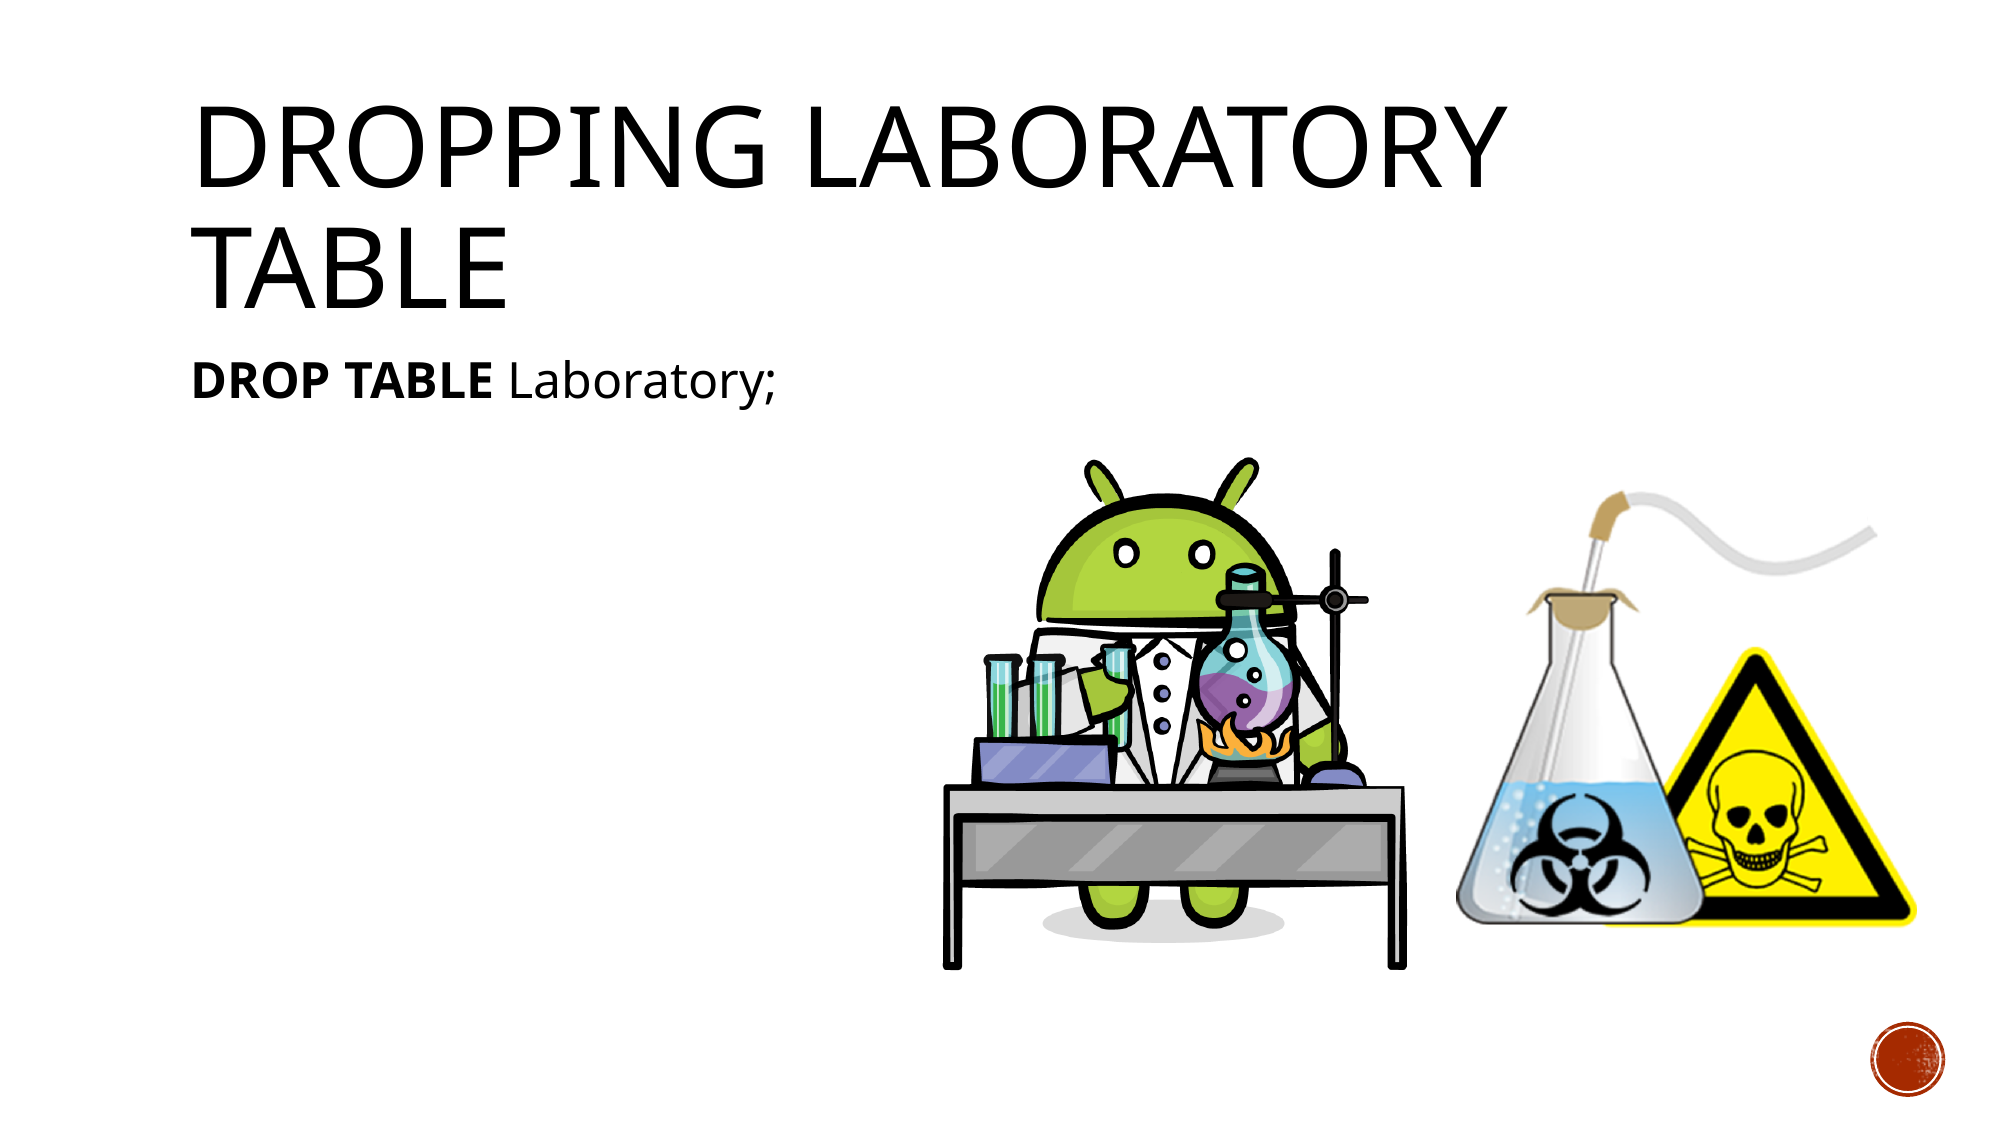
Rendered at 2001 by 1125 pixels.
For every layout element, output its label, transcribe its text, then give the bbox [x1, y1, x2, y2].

title Dropping Laboratory Table [175, 79, 1826, 344]
picture [893, 432, 1917, 995]
list DROP TABLE Laboratory; [175, 348, 1826, 1013]
